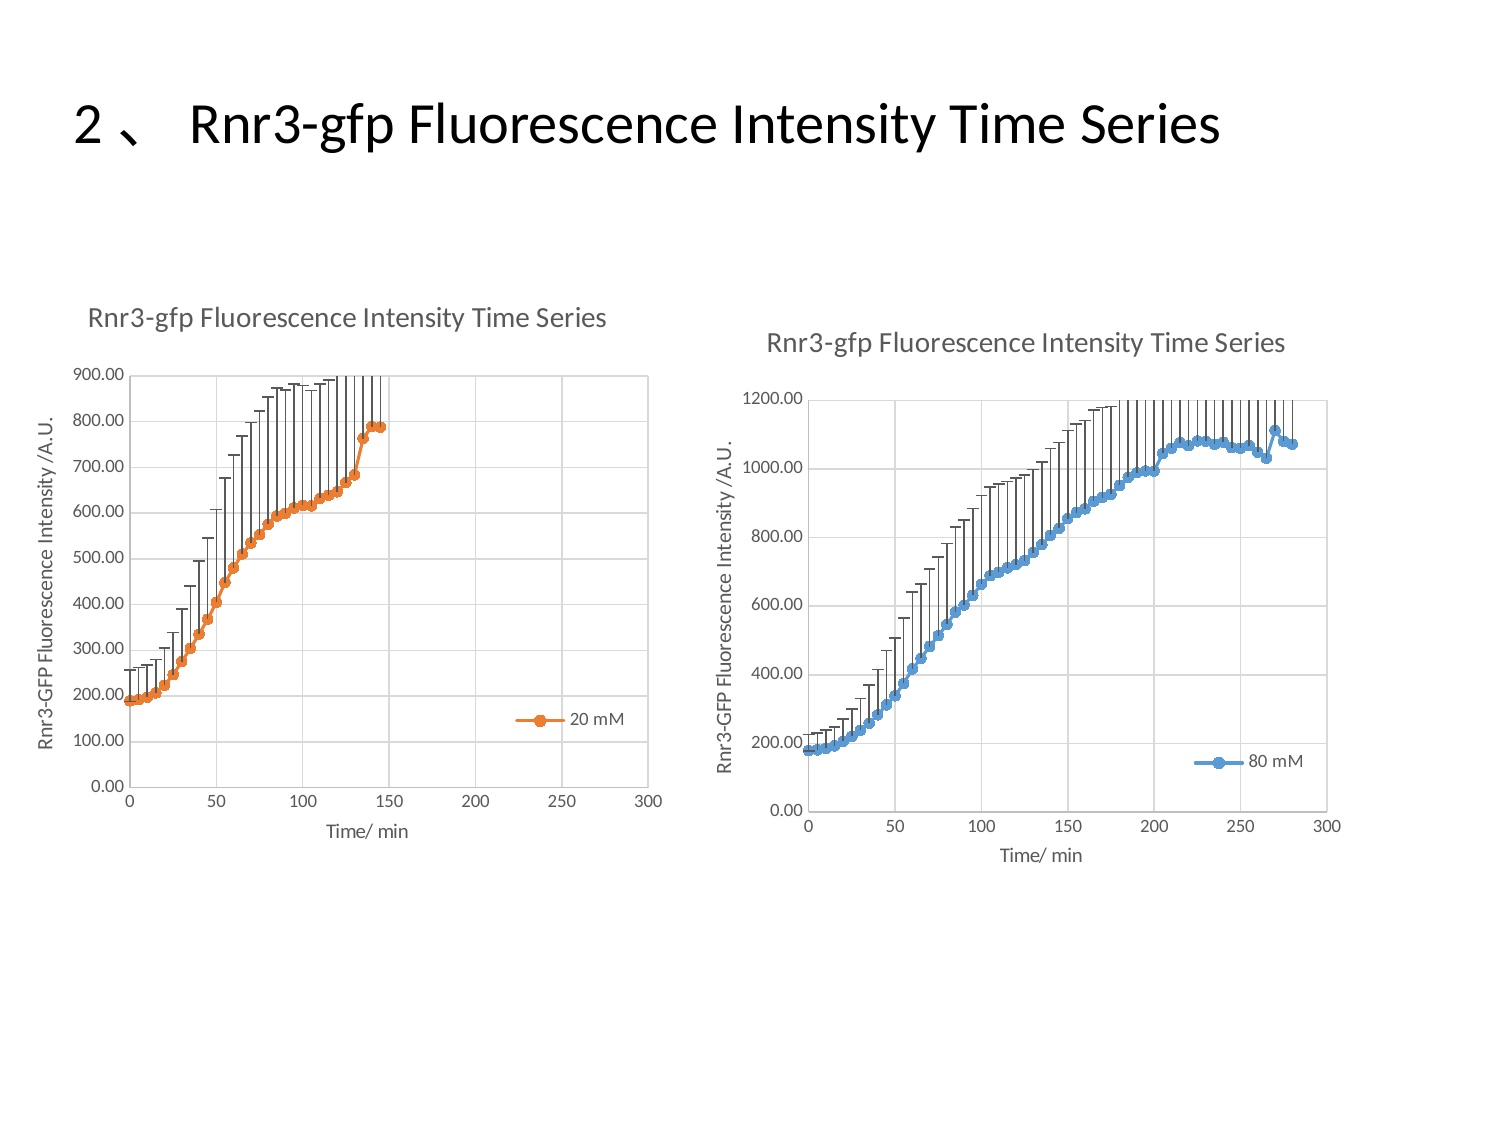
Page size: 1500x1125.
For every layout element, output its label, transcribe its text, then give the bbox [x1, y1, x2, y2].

text_box 2、Rnr3-gfp Fluorescence Intensity Time Series [58, 86, 1468, 179]
chart [13, 277, 688, 850]
chart [692, 302, 1367, 874]
